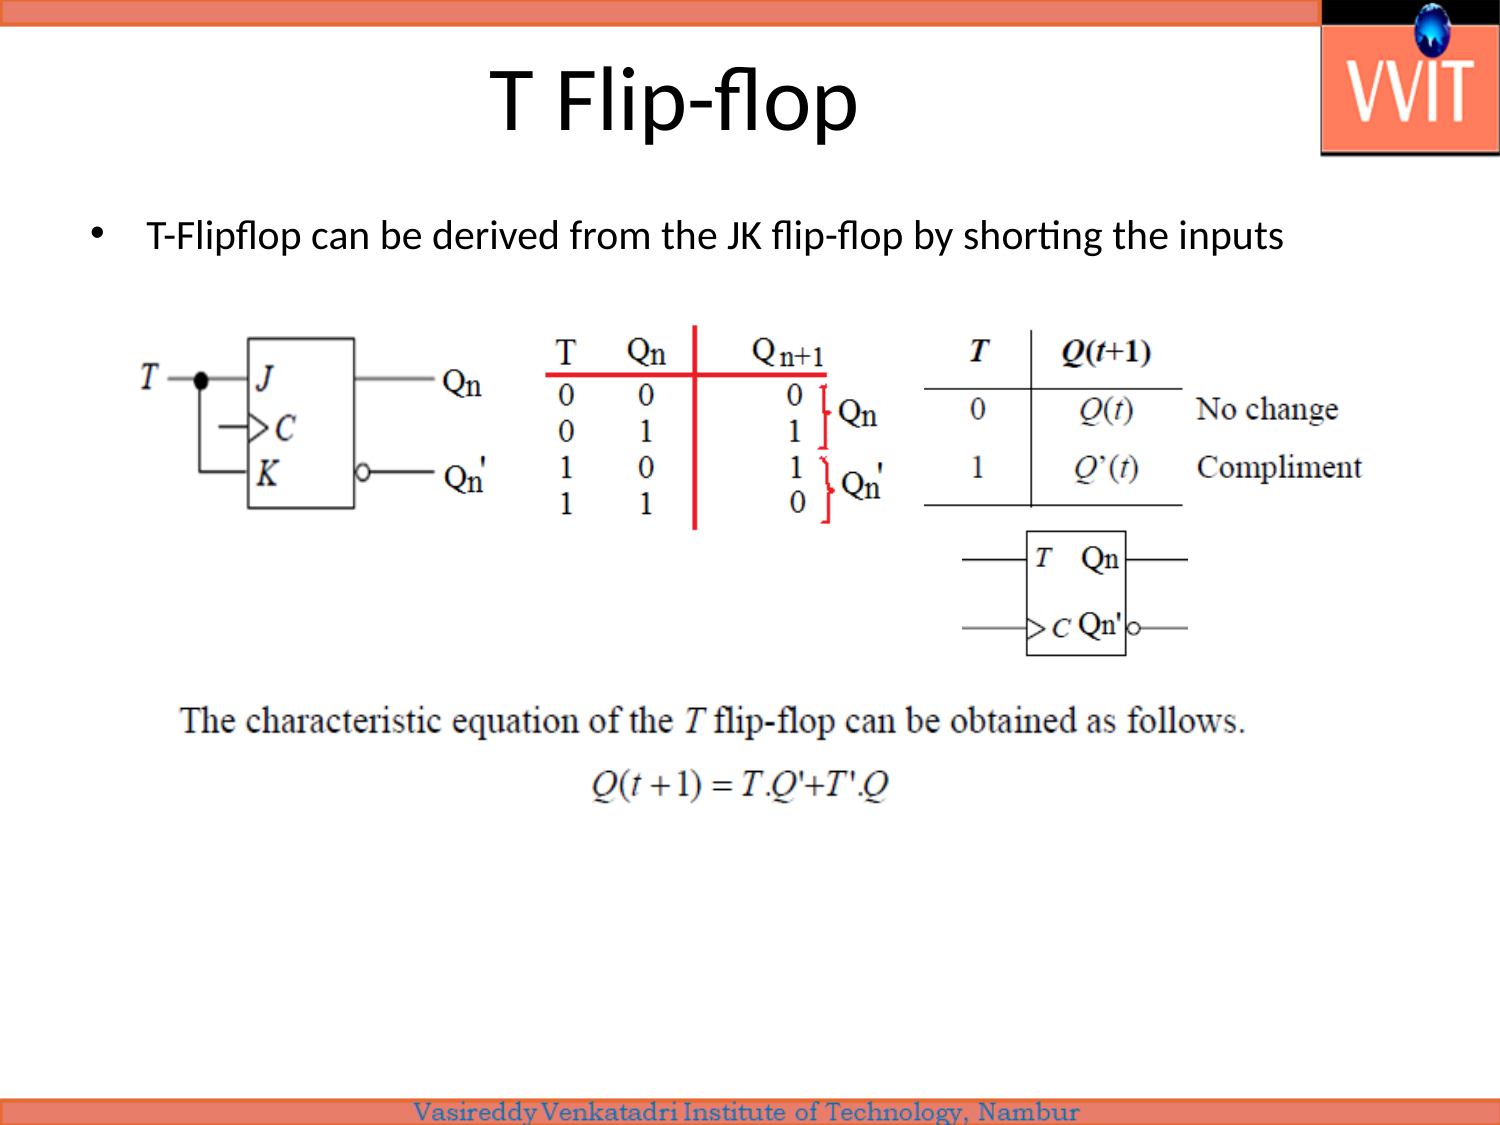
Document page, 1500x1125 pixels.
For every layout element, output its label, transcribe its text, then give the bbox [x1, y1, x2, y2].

picture [0, 0, 1500, 1125]
list T-Flipflop can be derived from the JK flip-flop by shorting the inputs [75, 200, 1463, 1005]
title T Flip-flop [0, 0, 1350, 188]
